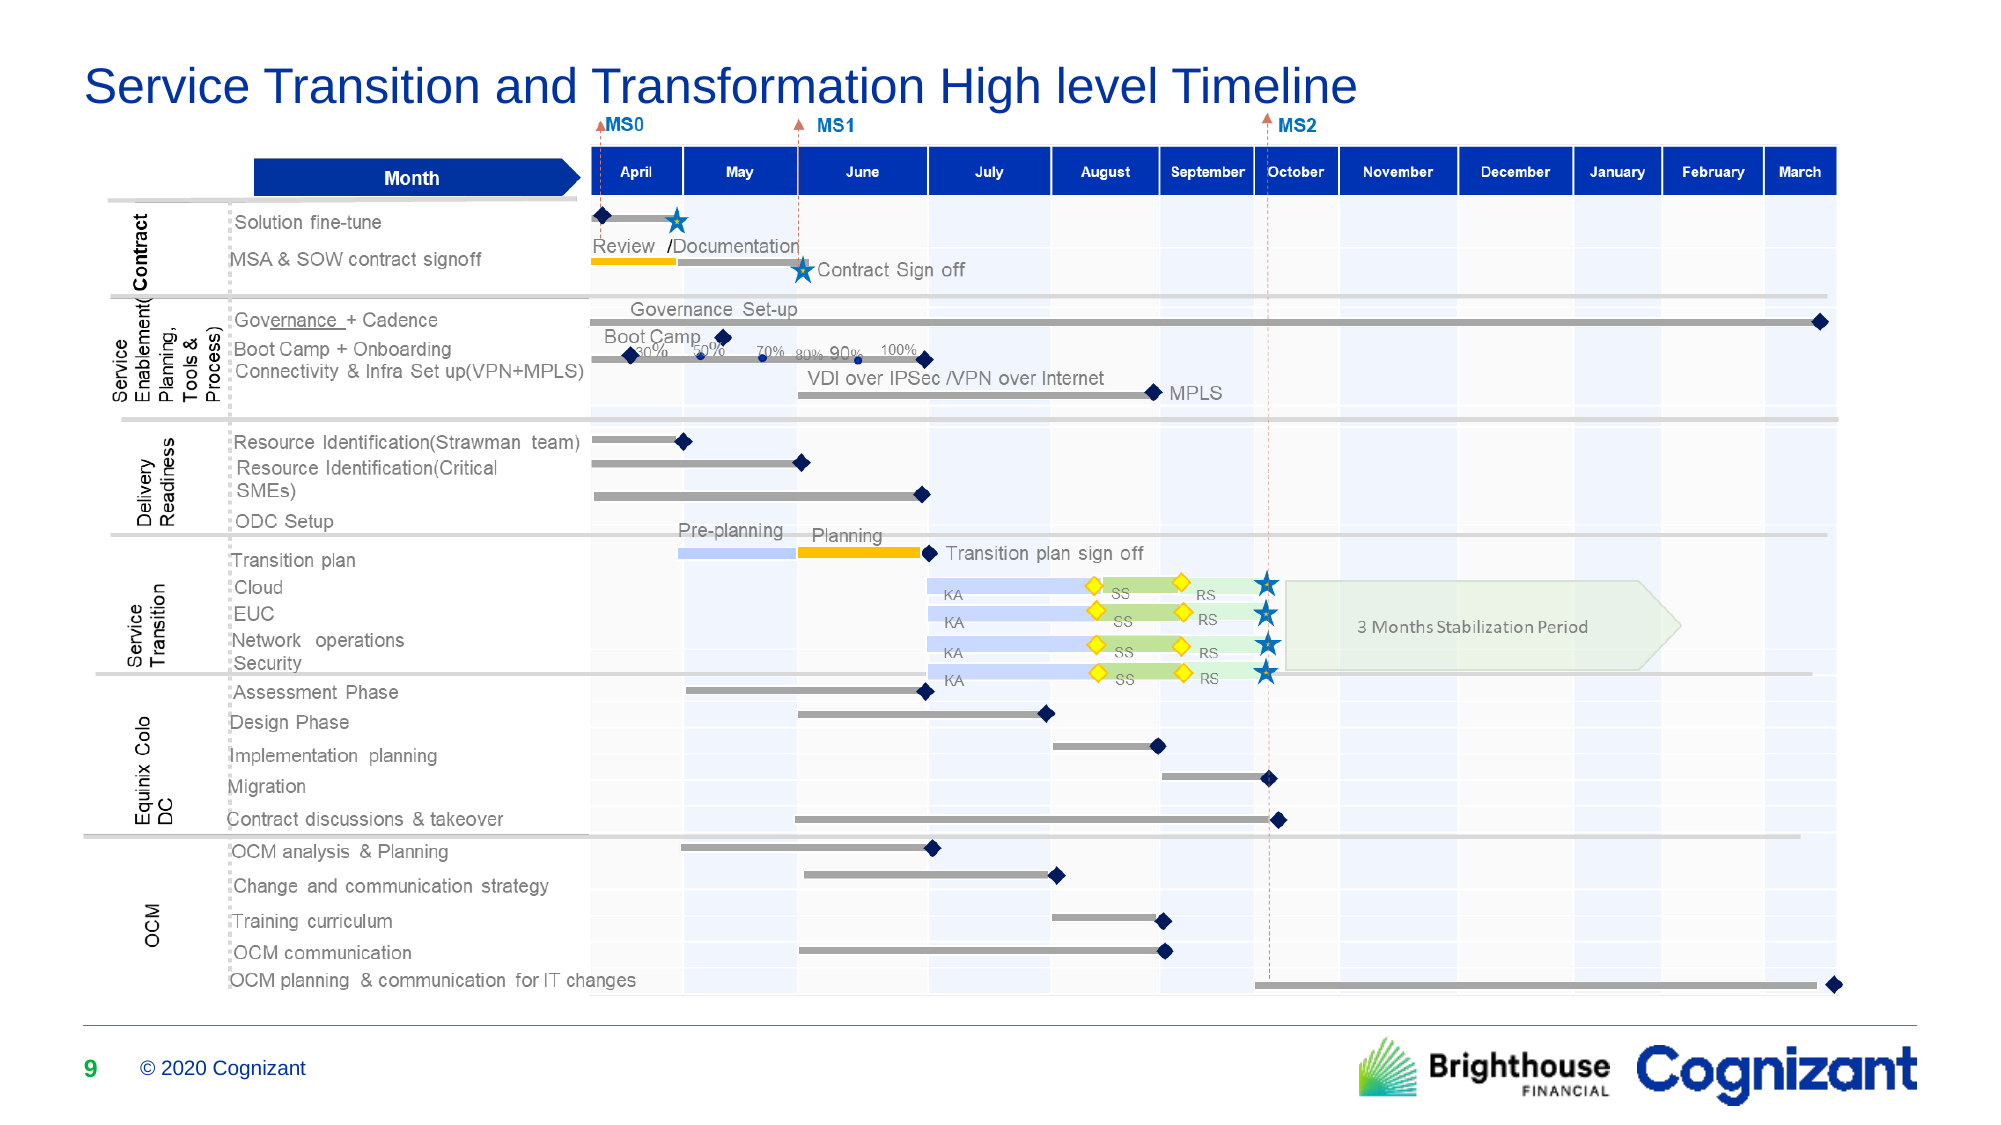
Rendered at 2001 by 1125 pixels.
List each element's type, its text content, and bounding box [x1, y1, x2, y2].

picture [83, 100, 1843, 1003]
slide_number 9 [83, 1050, 134, 1084]
footer © 2020 Cognizant [140, 1050, 1140, 1084]
title Service Transition and Transformation High level Timeline [83, 60, 1918, 234]
picture [1359, 1036, 1610, 1098]
picture [1637, 1045, 1917, 1106]
